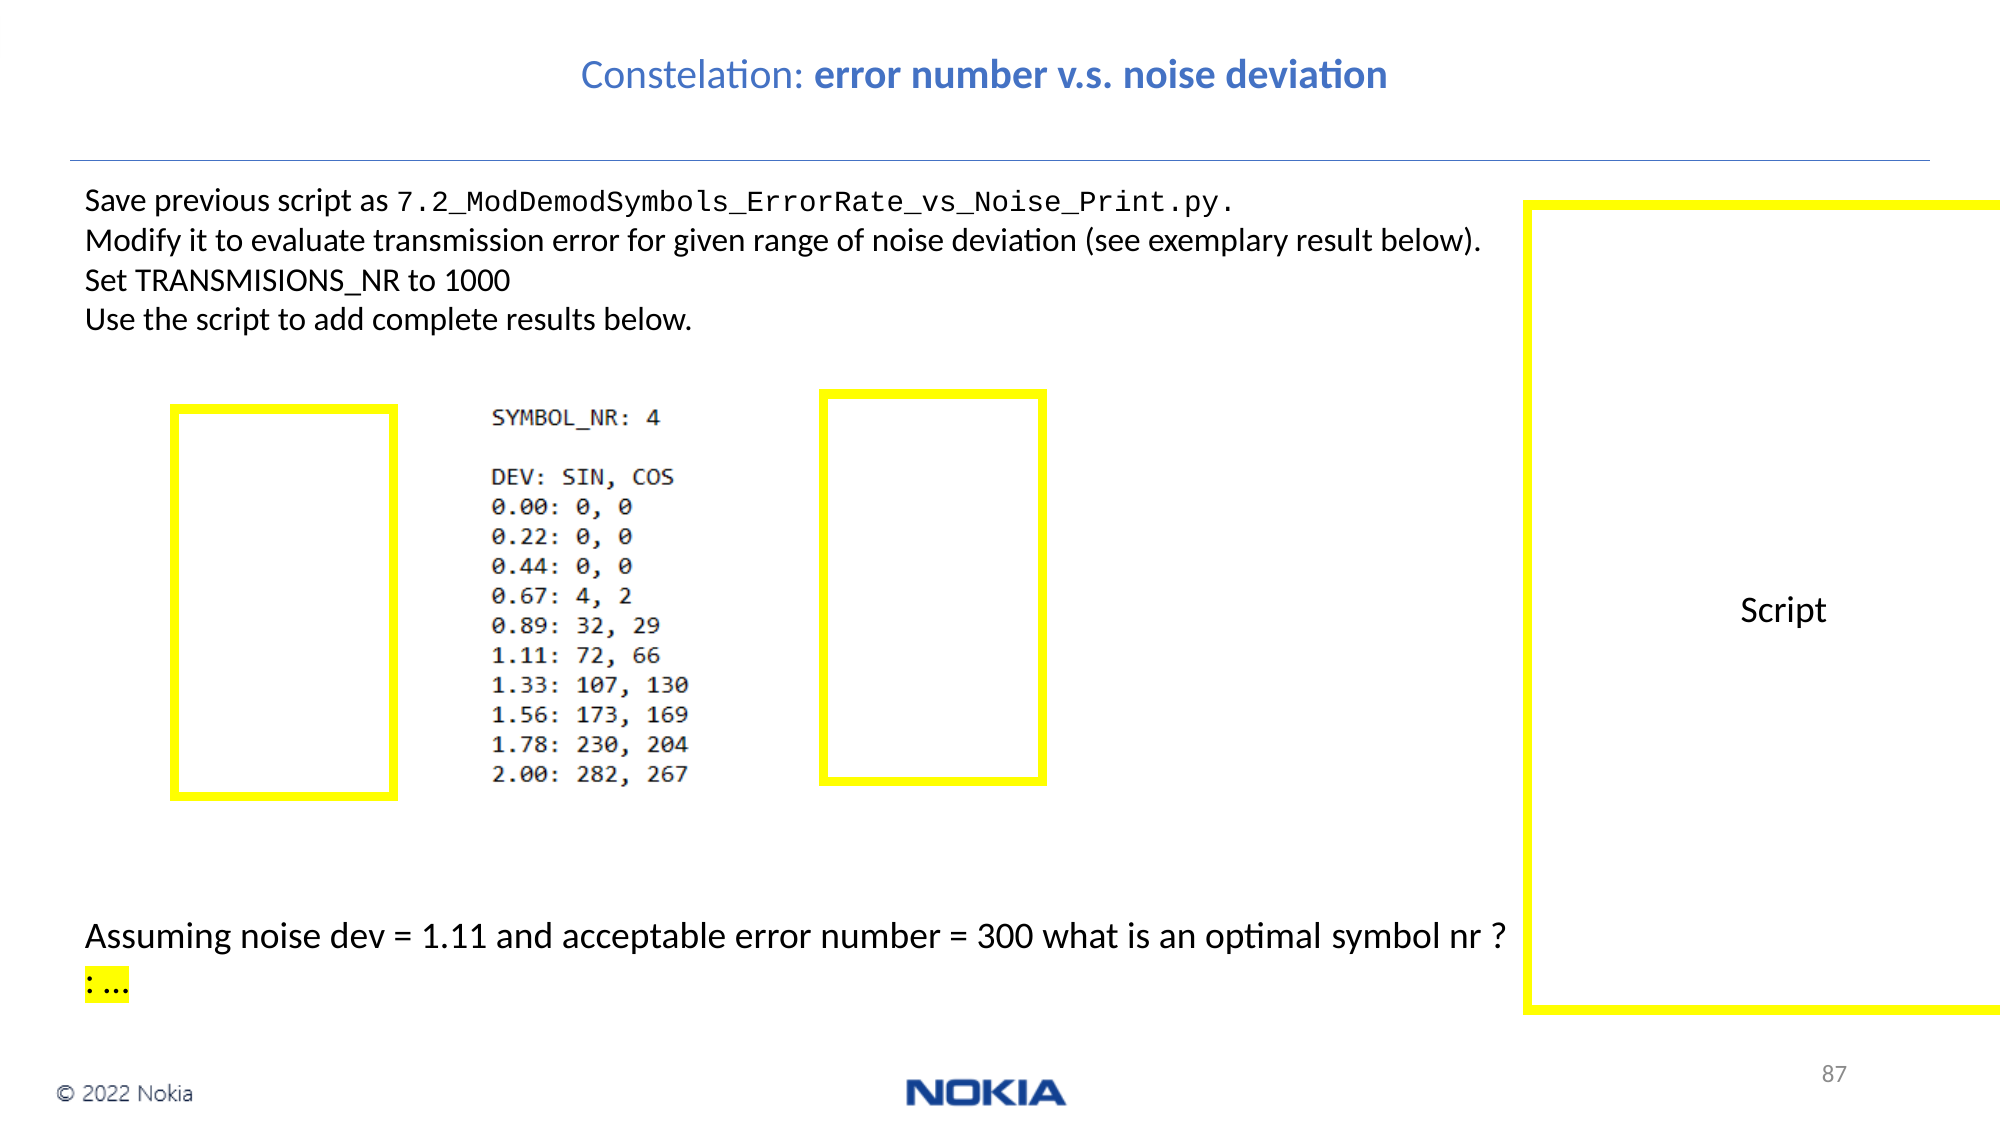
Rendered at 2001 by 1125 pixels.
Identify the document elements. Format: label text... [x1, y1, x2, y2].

text_box Assuming noise dev = 1.11 and acceptable error number = 300 what is an optimal symbol nr ? : … [70, 903, 1527, 1009]
text_box [823, 393, 1043, 783]
text_box [174, 408, 394, 798]
picture [36, 1066, 1167, 1111]
picture [483, 402, 703, 793]
text_box Constelation: error number v.s. noise deviation [55, 35, 1915, 104]
text_box Script [1527, 204, 2000, 1011]
text_box Save previous script as 7.2_ModDemodSymbols_ErrorRate_vs_Noise_Print.py. Modify it to evaluate transmission error for given range of noise deviation (see exemplary result below). Set TRANSMISIONS_NR to 1000 Use the script to add complete results below. [70, 170, 1930, 345]
slide_number 87 [1412, 1042, 1863, 1103]
